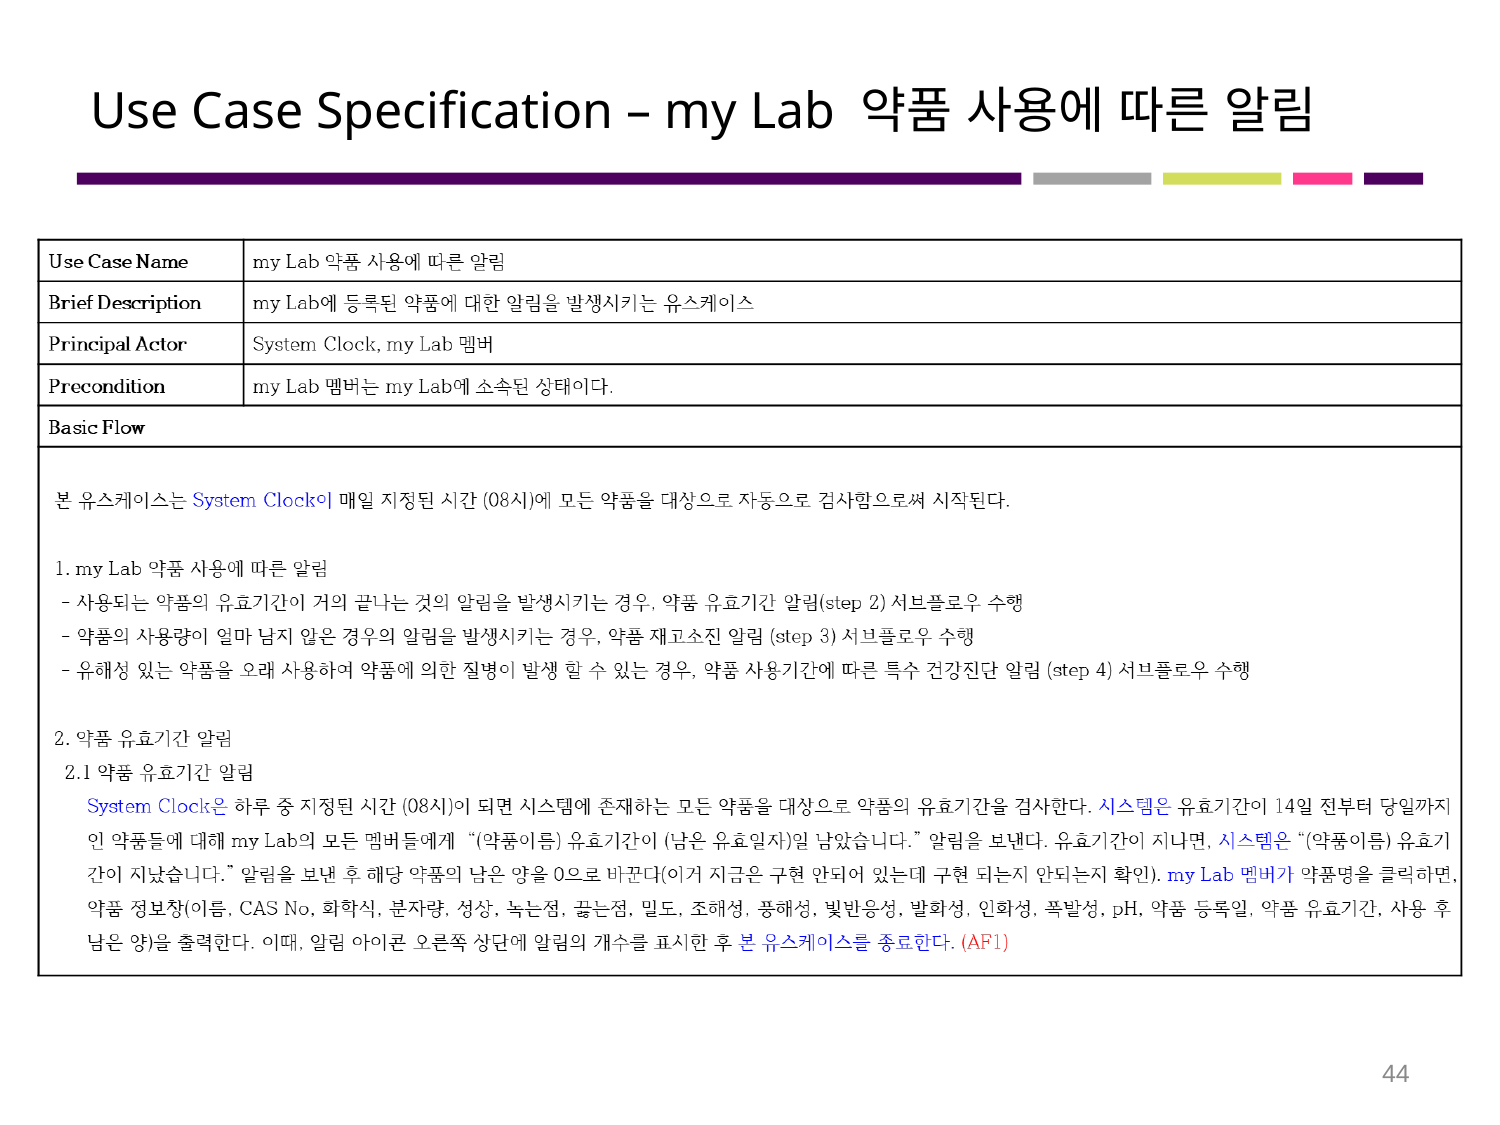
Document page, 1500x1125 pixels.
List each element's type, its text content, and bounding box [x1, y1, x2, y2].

text_box 44 [1074, 1042, 1425, 1103]
title Use Case Specification – my Lab 약품 사용에 따른 알림 [75, 45, 1425, 173]
picture [36, 237, 1463, 978]
